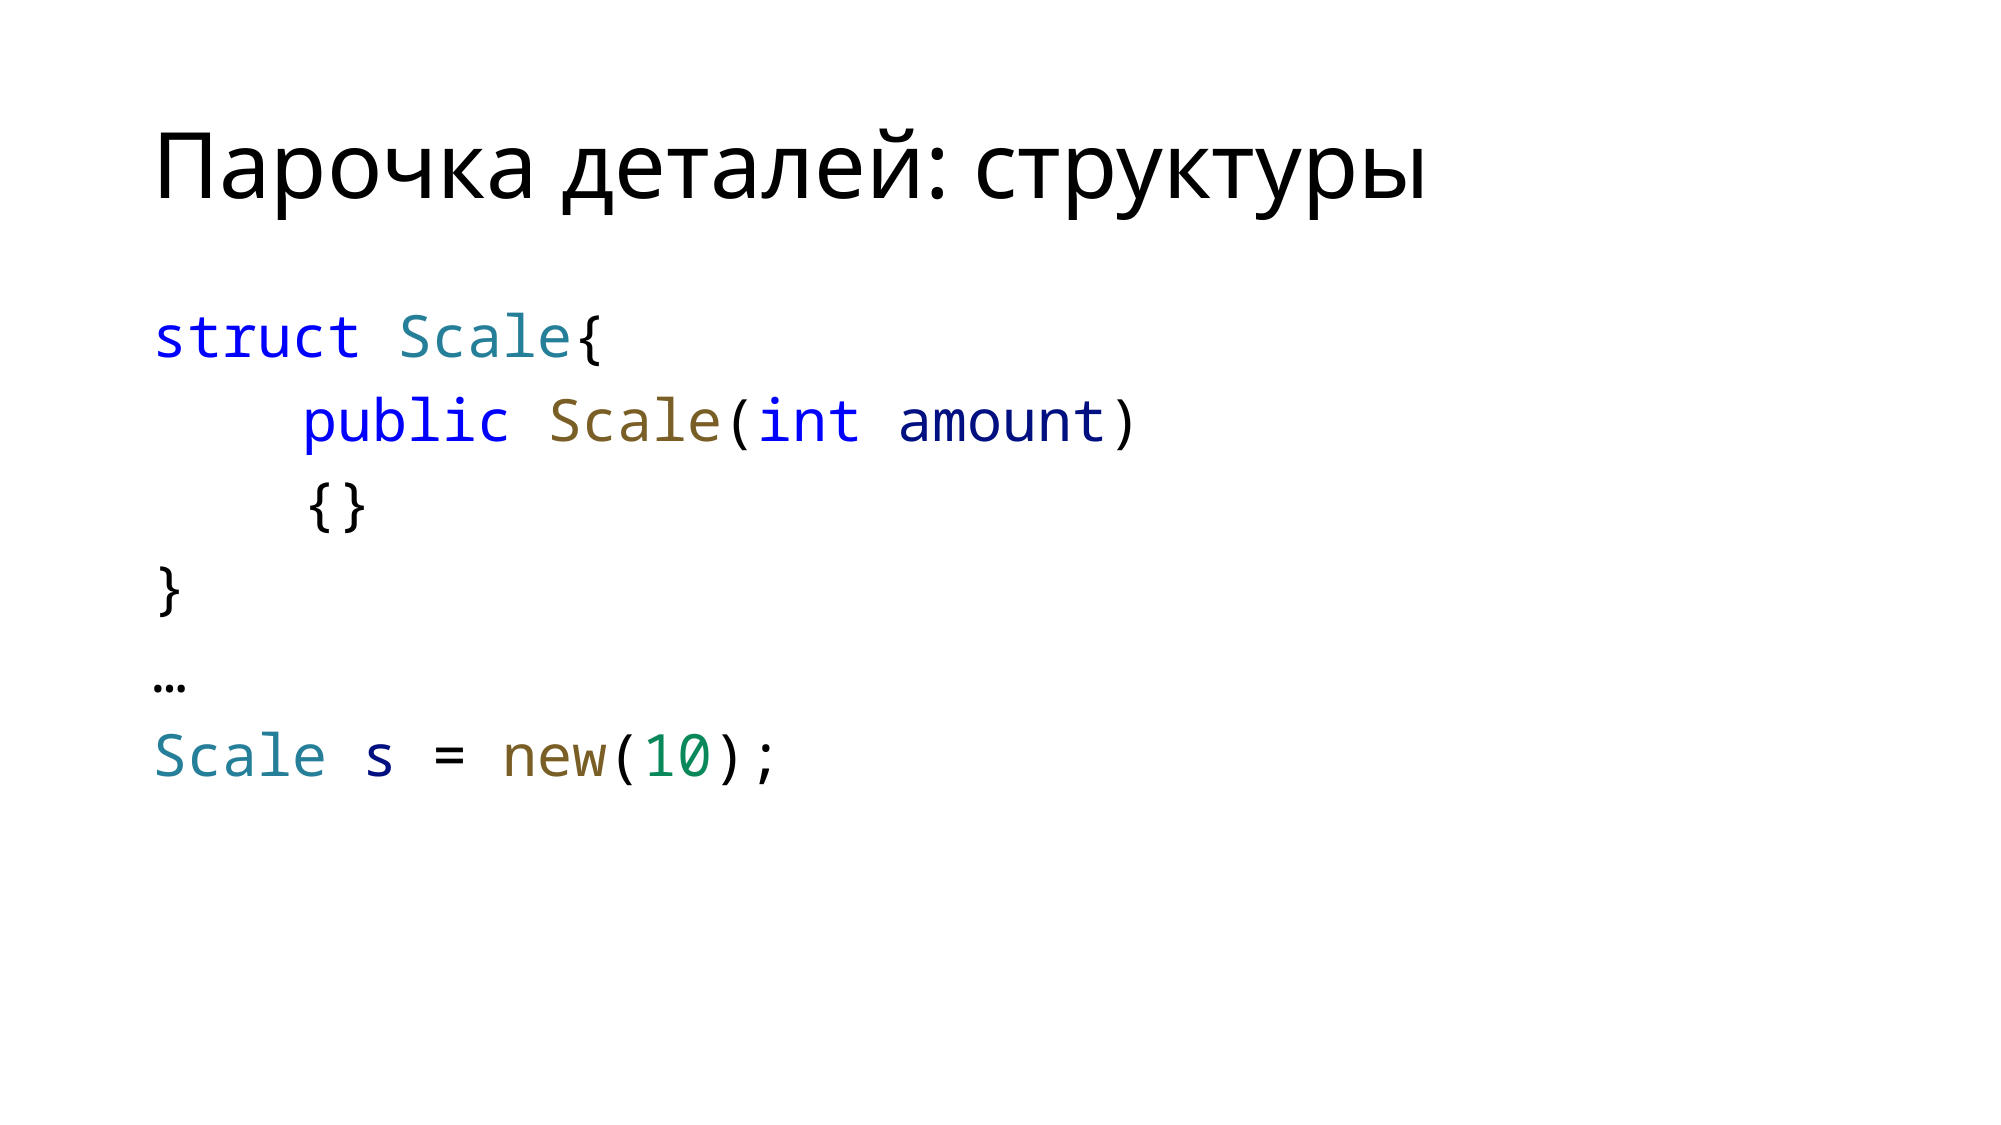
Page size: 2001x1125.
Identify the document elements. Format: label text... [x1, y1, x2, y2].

title Парочка деталей: структуры [137, 59, 1863, 278]
list struct Scale{ public Scale(int amount) {} } … Scale s = new(10); [137, 299, 1863, 1014]
